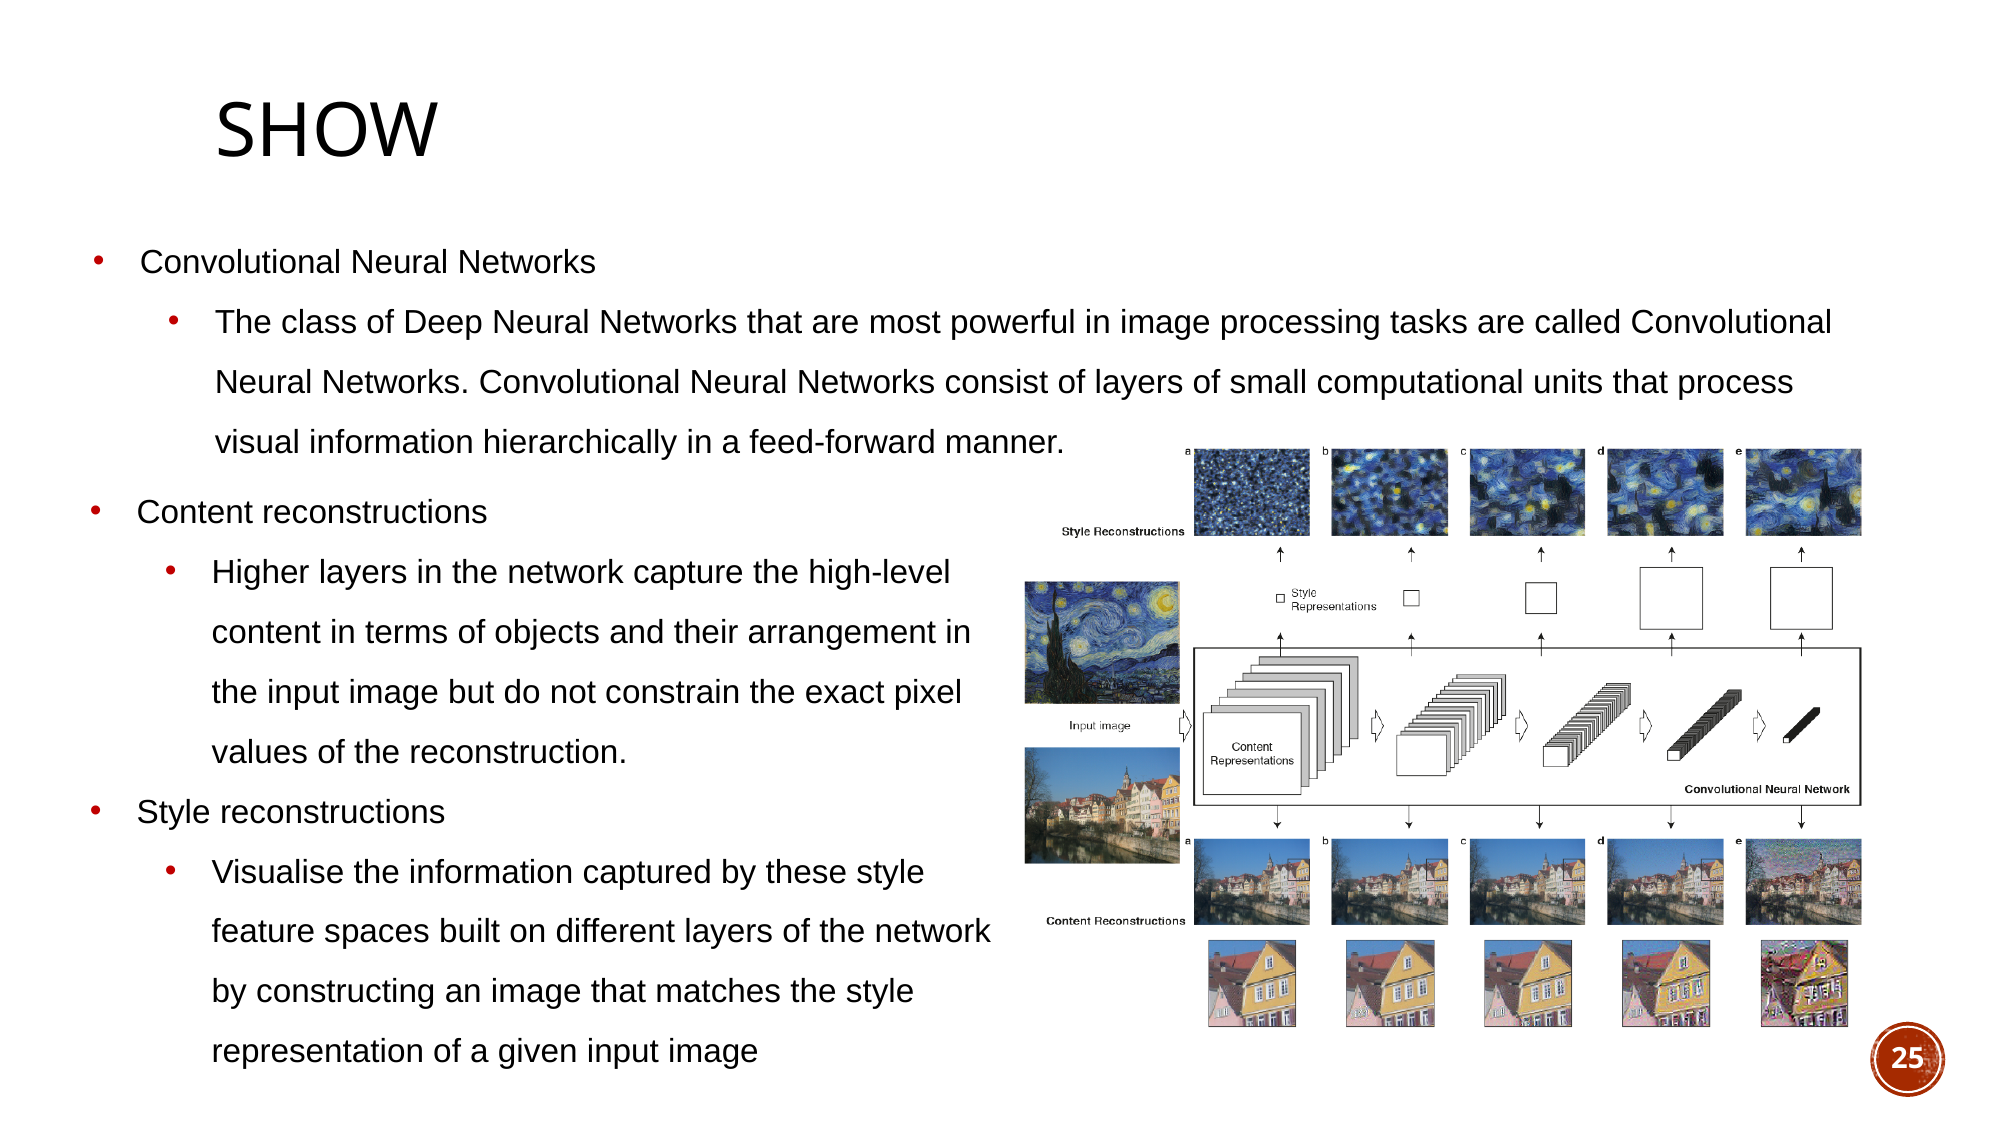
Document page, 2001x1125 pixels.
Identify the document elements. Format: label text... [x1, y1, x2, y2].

text_box Convolutional Neural Networks The class of Deep Neural Networks that are most powerful in image processing tasks are called Convolutional Neural Networks. Convolutional Neural Networks consist of layers of small computational units that process visual information hierarchically in a feed-forward manner. [3, 213, 1878, 468]
picture [1021, 447, 1873, 1029]
text_box Show [200, 0, 1851, 213]
slide_number 25 [1855, 1028, 1961, 1089]
text_box Content reconstructions Higher layers in the network capture the high-level content in terms of objects and their arrangement in the input image but do not constrain the exact pixel values of the reconstruction. Style reconstructions Visualise the information captured by these style feature spaces built on different layers of the network by constructing an image that matches the style representation of a given input image [0, 463, 1021, 1077]
